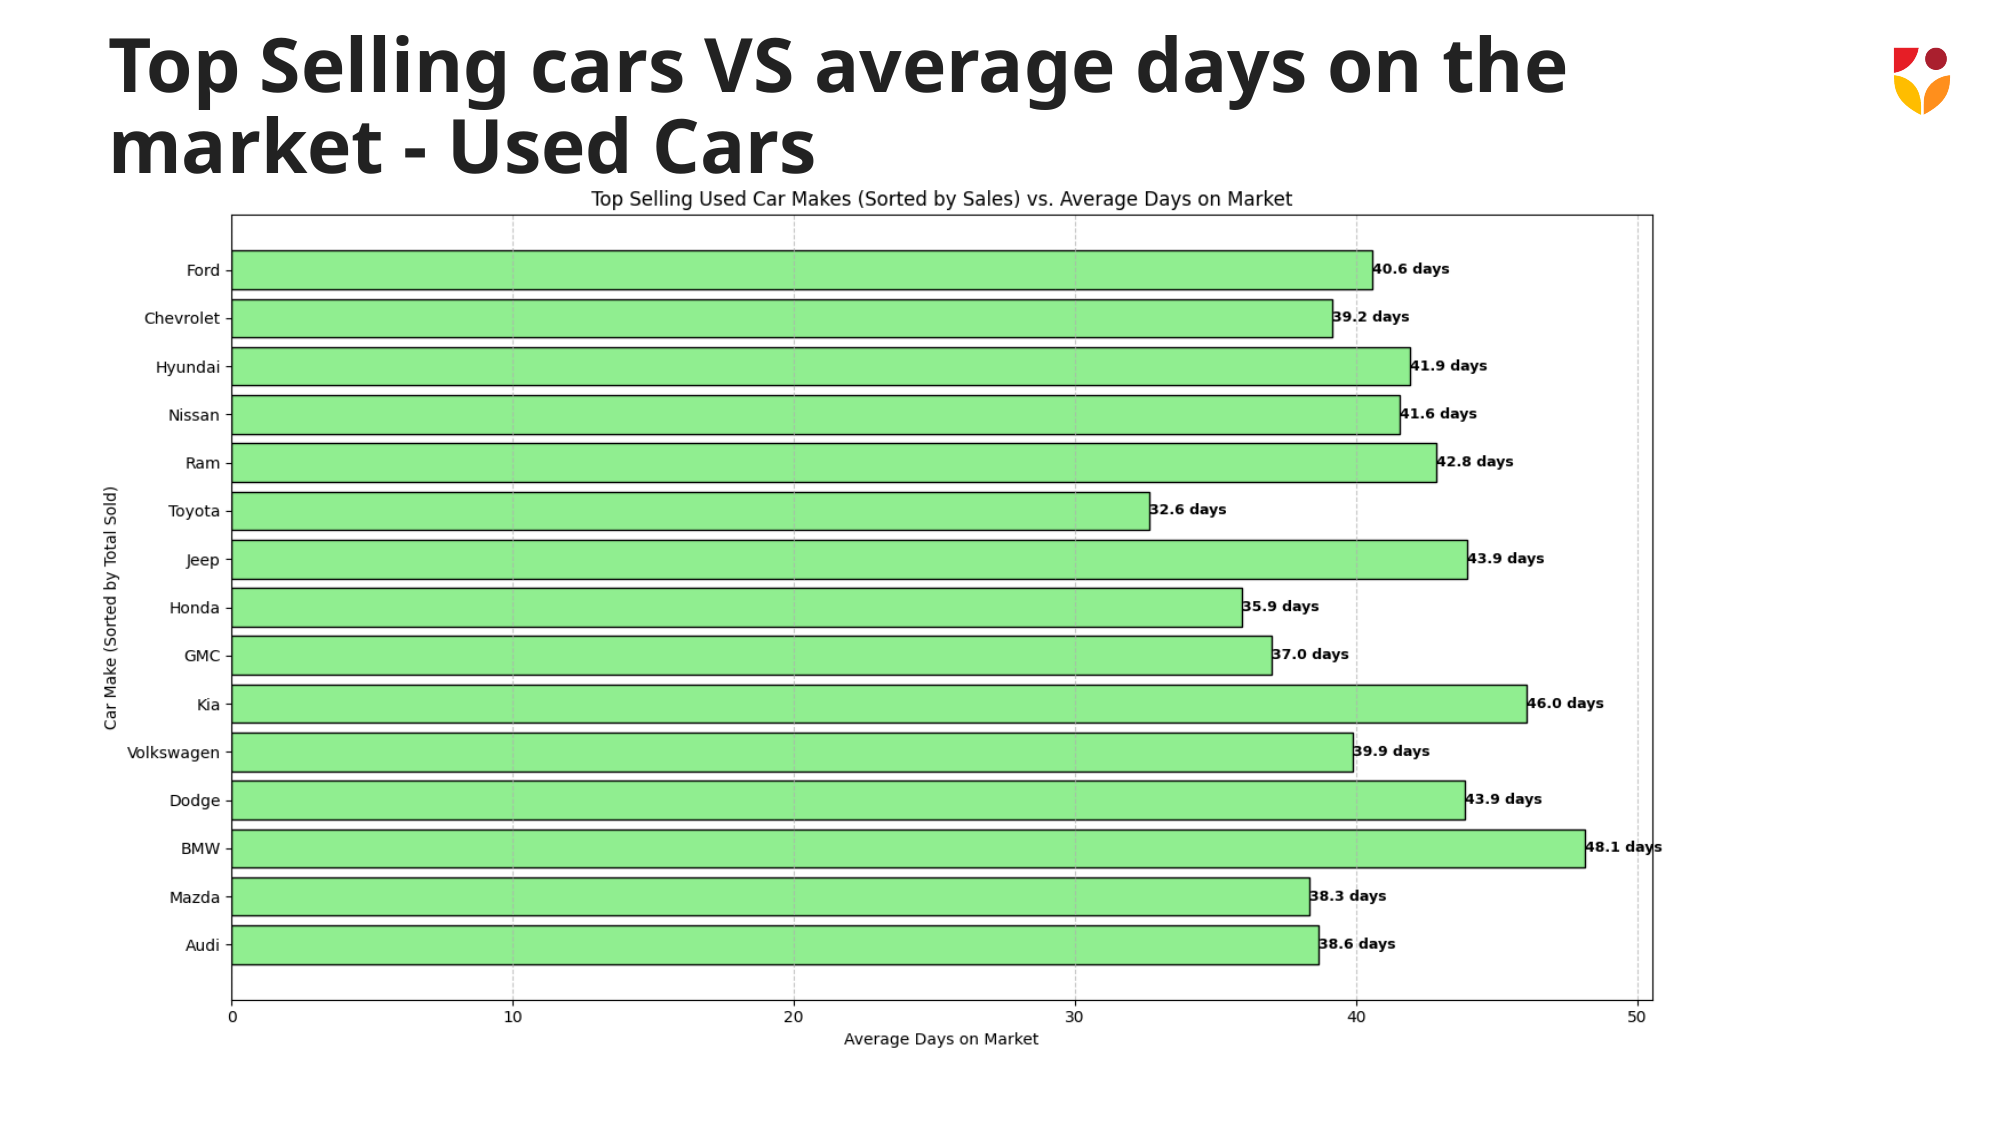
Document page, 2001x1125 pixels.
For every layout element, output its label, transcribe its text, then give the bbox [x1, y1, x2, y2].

picture [93, 179, 1673, 1059]
picture [1883, 39, 1957, 123]
title Top Selling cars VS average days on the market - Used Cars [93, 0, 1819, 218]
